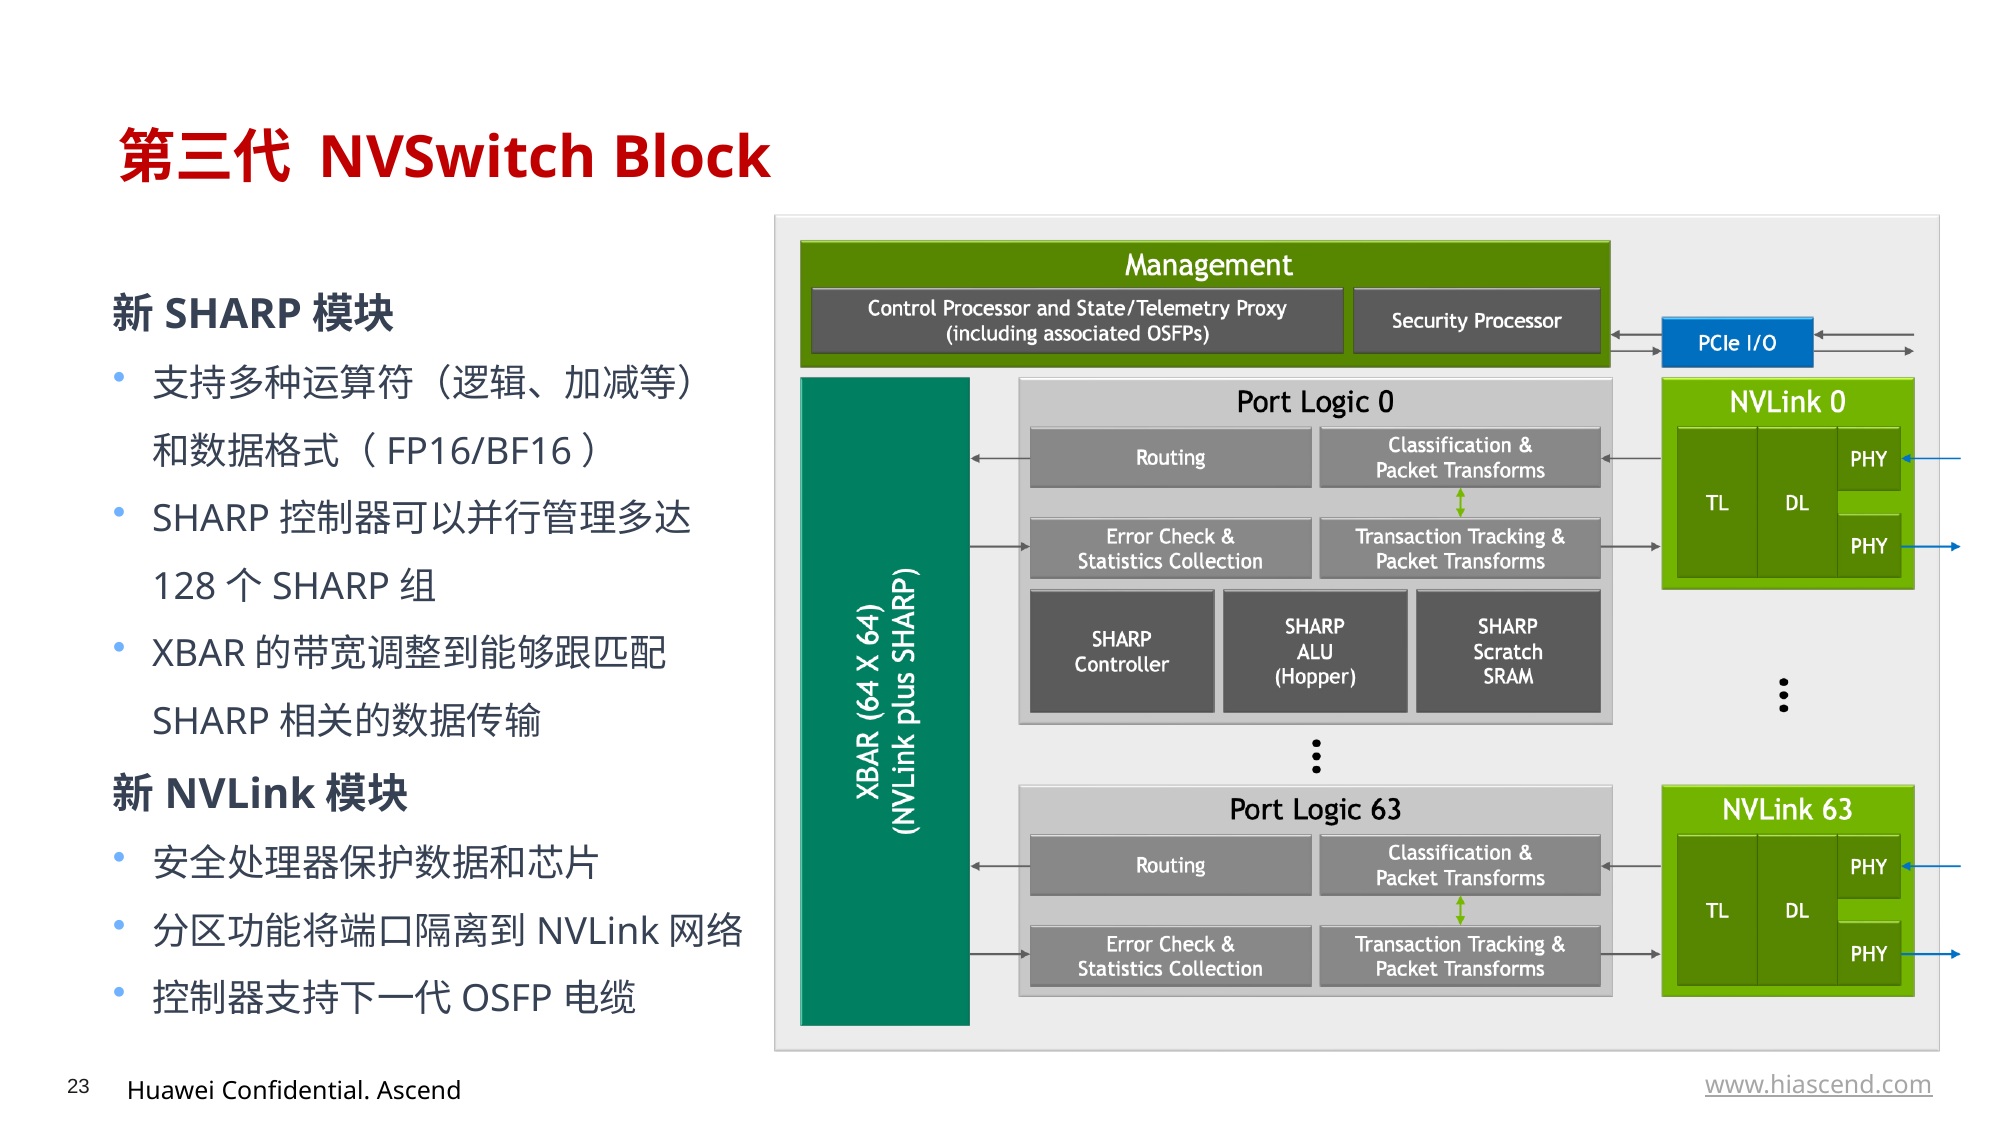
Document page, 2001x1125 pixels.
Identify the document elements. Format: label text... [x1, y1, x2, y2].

title 第三代 NVSwitch Block [102, 111, 1901, 209]
list 新SHARP模块 支持多种运算符（逻辑、加减等）和数据格式（FP16/BF16） SHARP控制器可以并行管理多达128个SHARP组 XBAR的带宽调整到能够跟匹配SHARP相关的数据传输 新NVLink模块 安全处理器保护数据和芯片 分区功能将端口隔离到NVLink网络 控制器支持下一代OSFP电缆 [98, 254, 765, 1071]
picture [763, 206, 1968, 1061]
